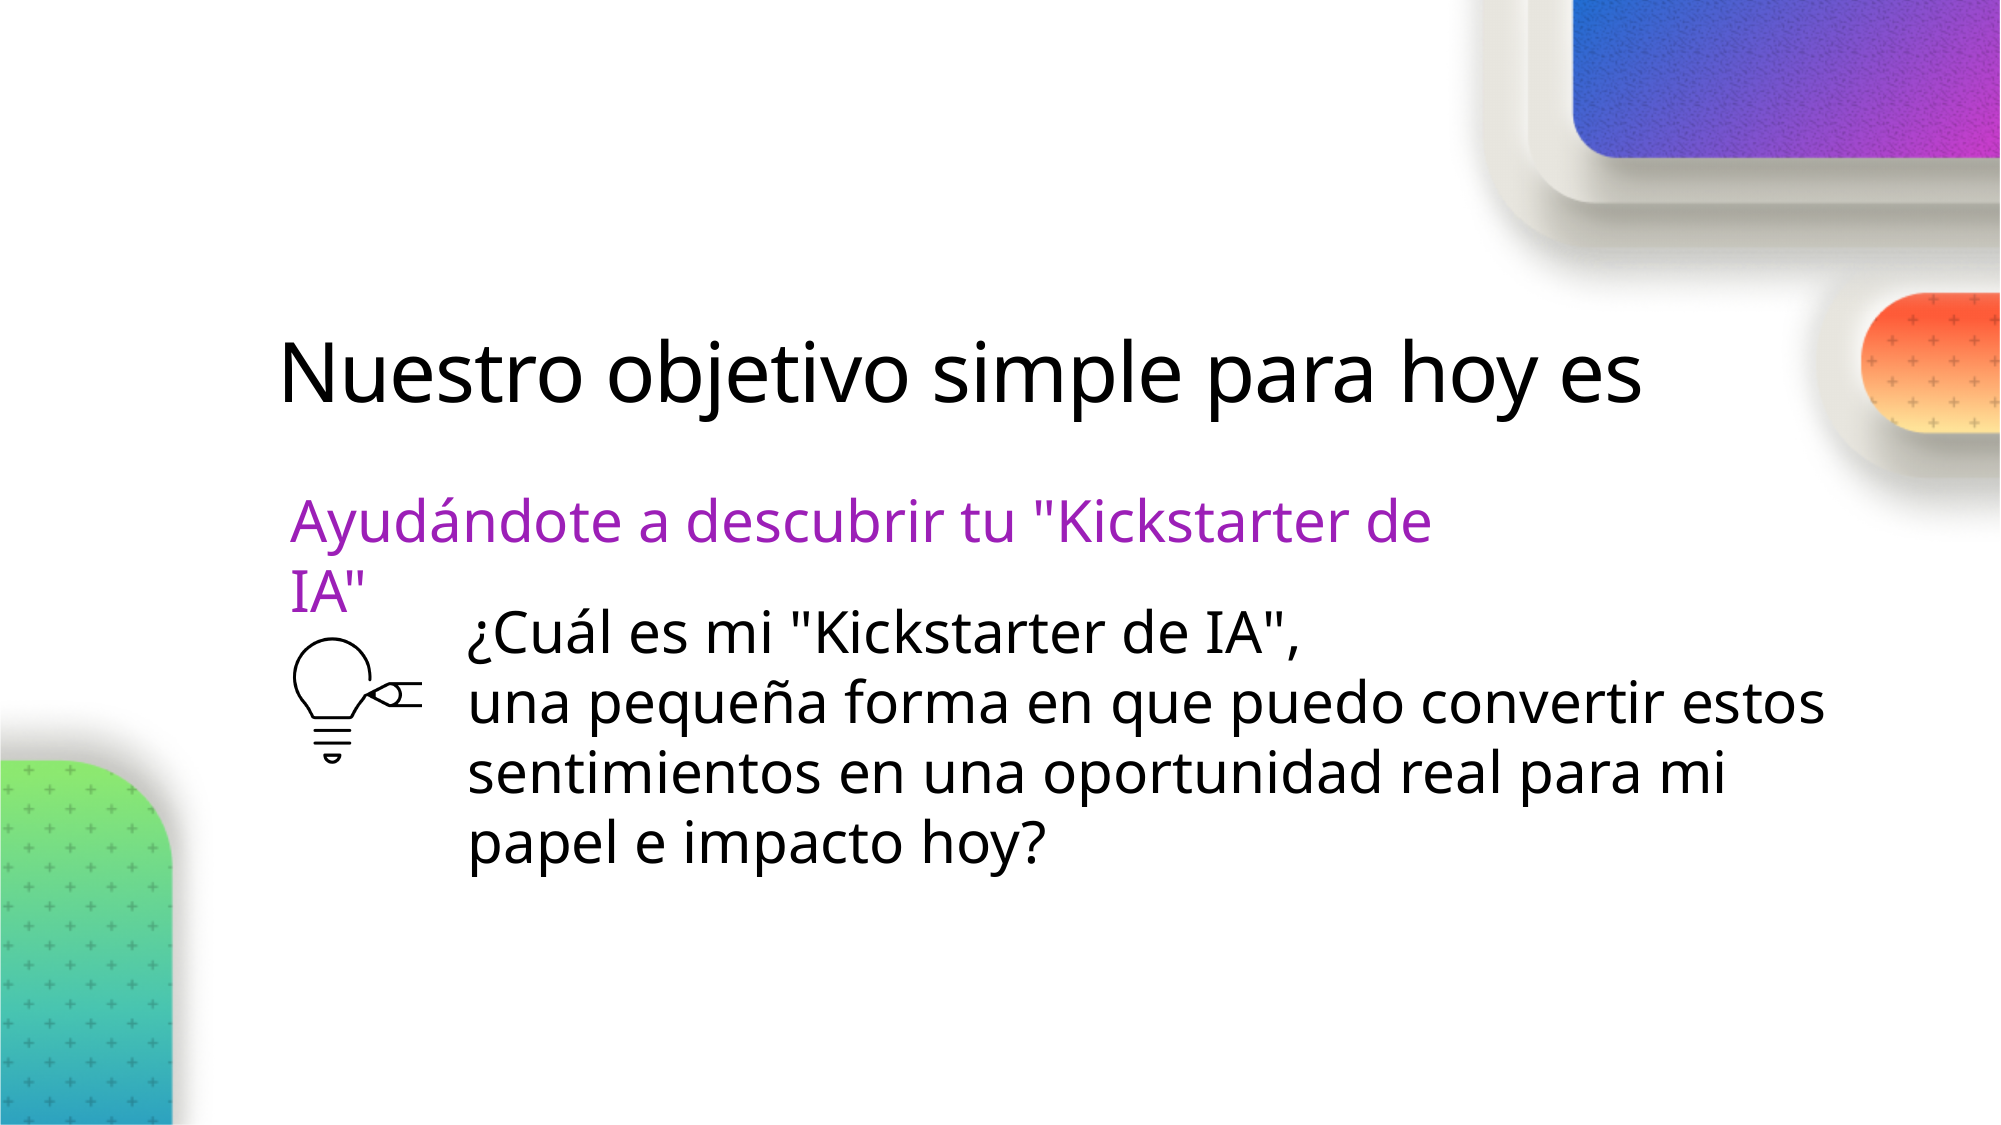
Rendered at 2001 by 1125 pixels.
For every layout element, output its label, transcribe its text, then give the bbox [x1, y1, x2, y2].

title Nuestro objetivo simple para hoy es [277, 319, 1447, 421]
picture [0, 696, 324, 1124]
text_box Ayudándote a descubrir tu "Kickstarter de IA" [275, 476, 1535, 632]
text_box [1447, 0, 1996, 552]
picture [277, 625, 428, 776]
text_box ¿Cuál es mi "Kickstarter de IA", una pequeña forma en que puedo convertir estos sentimientos en una oportunidad real para mi papel e impacto hoy? [452, 587, 1853, 881]
